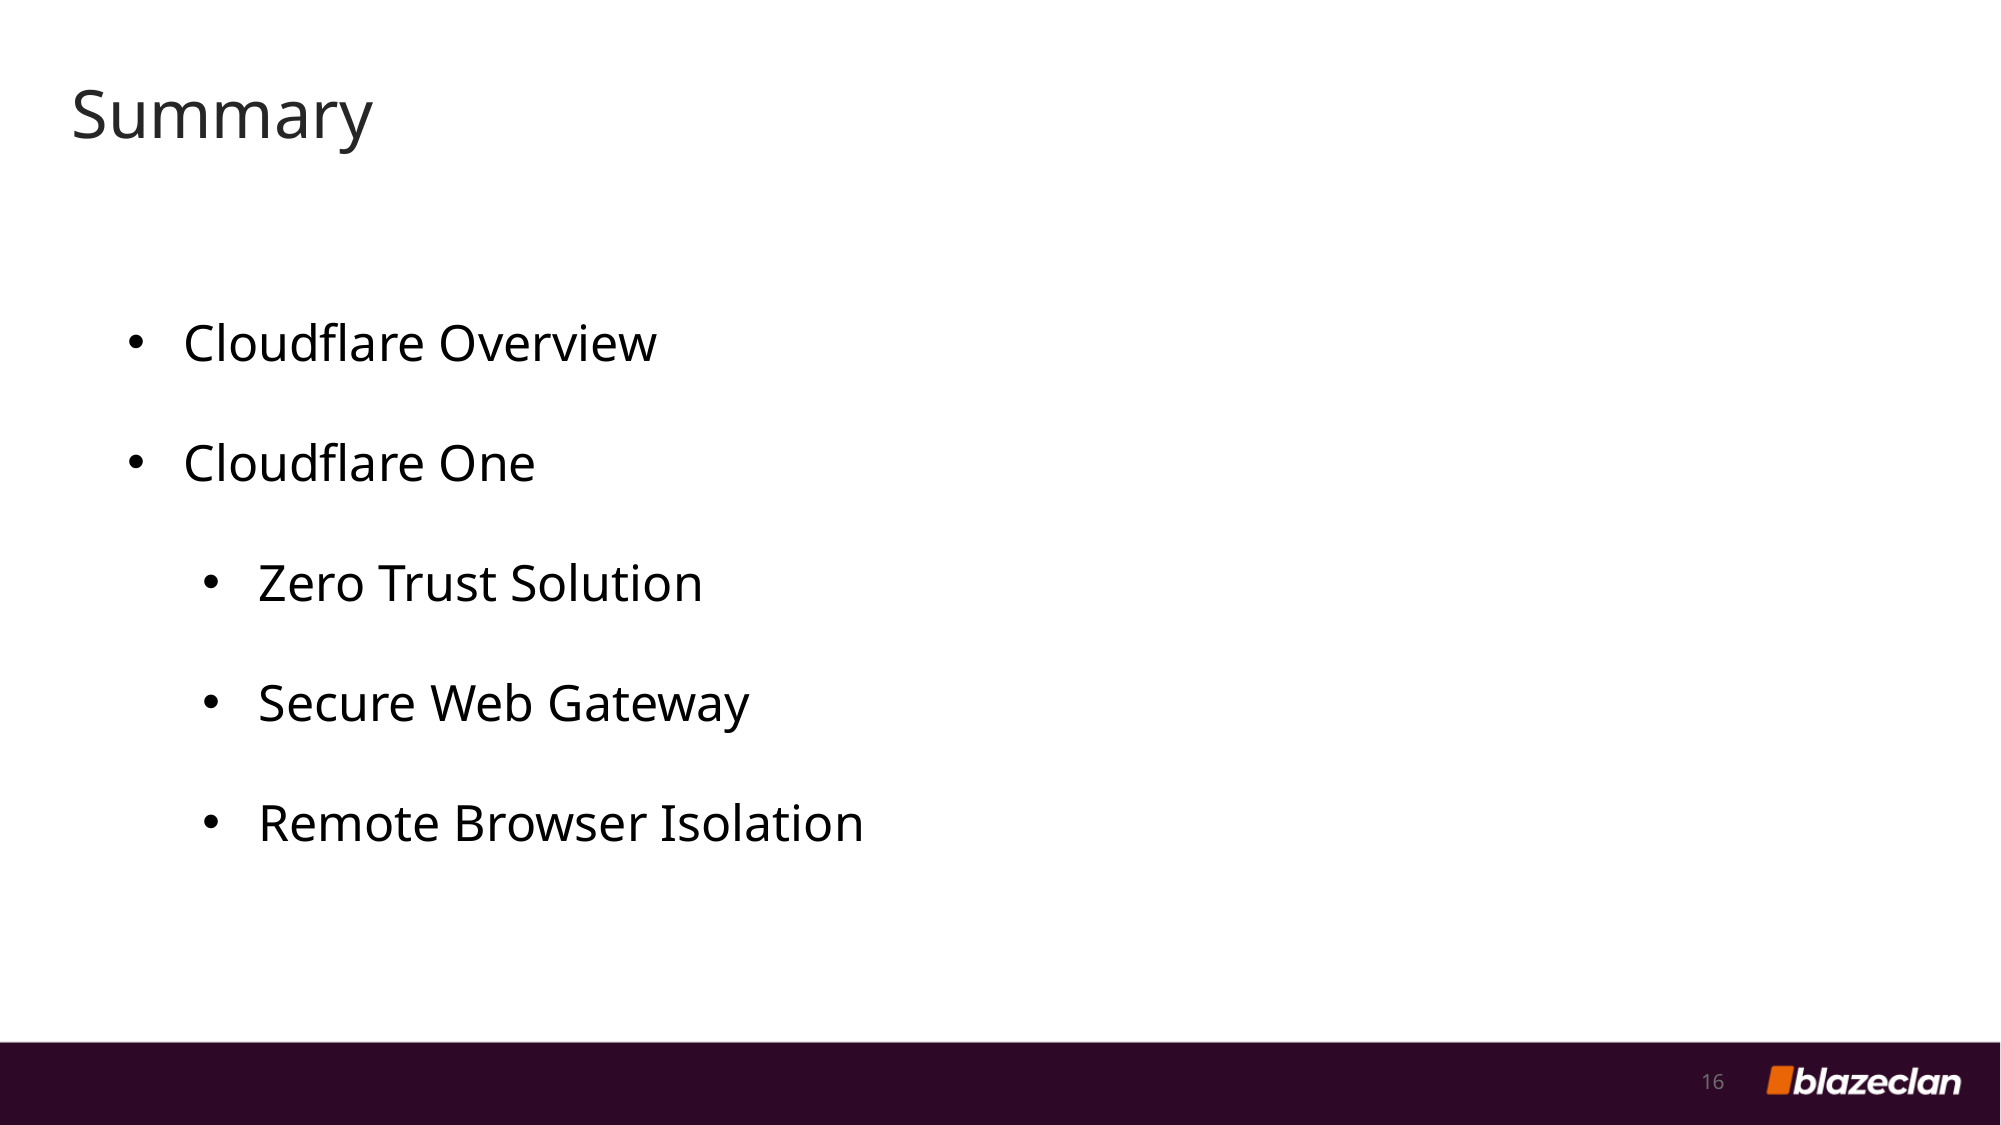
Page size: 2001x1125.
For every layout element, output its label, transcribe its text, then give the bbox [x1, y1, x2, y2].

picture [0, 0, 2001, 1125]
slide_number 16 [1659, 1058, 1740, 1108]
text_box Cloudflare Overview Cloudflare One Zero Trust Solution Secure Web Gateway Remote Browser Isolation [112, 244, 1427, 860]
title Summary [56, 7, 1863, 226]
